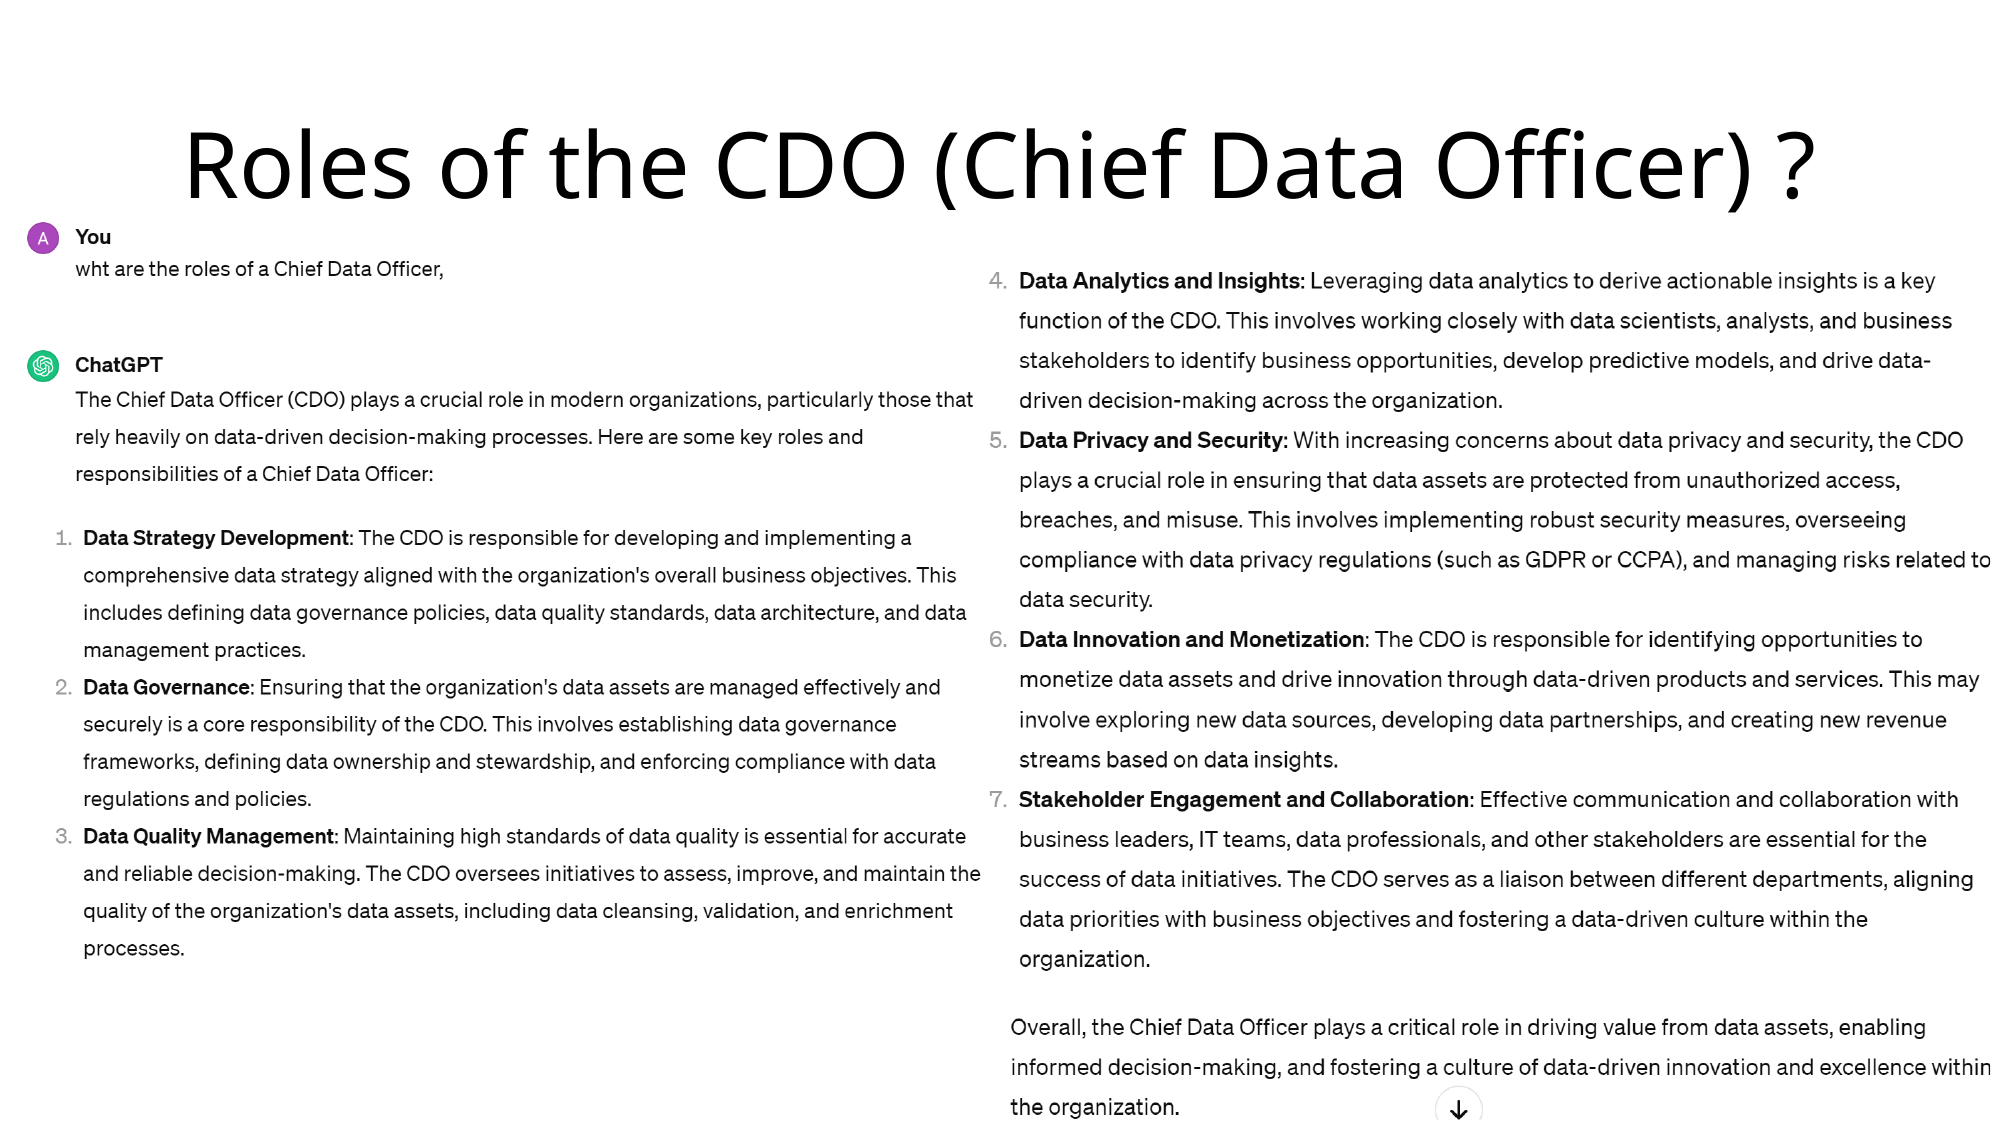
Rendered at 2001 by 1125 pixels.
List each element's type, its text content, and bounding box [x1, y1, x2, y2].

picture [7, 210, 1993, 1120]
title Roles of the CDO (Chief Data Officer) ? [137, 59, 1863, 259]
